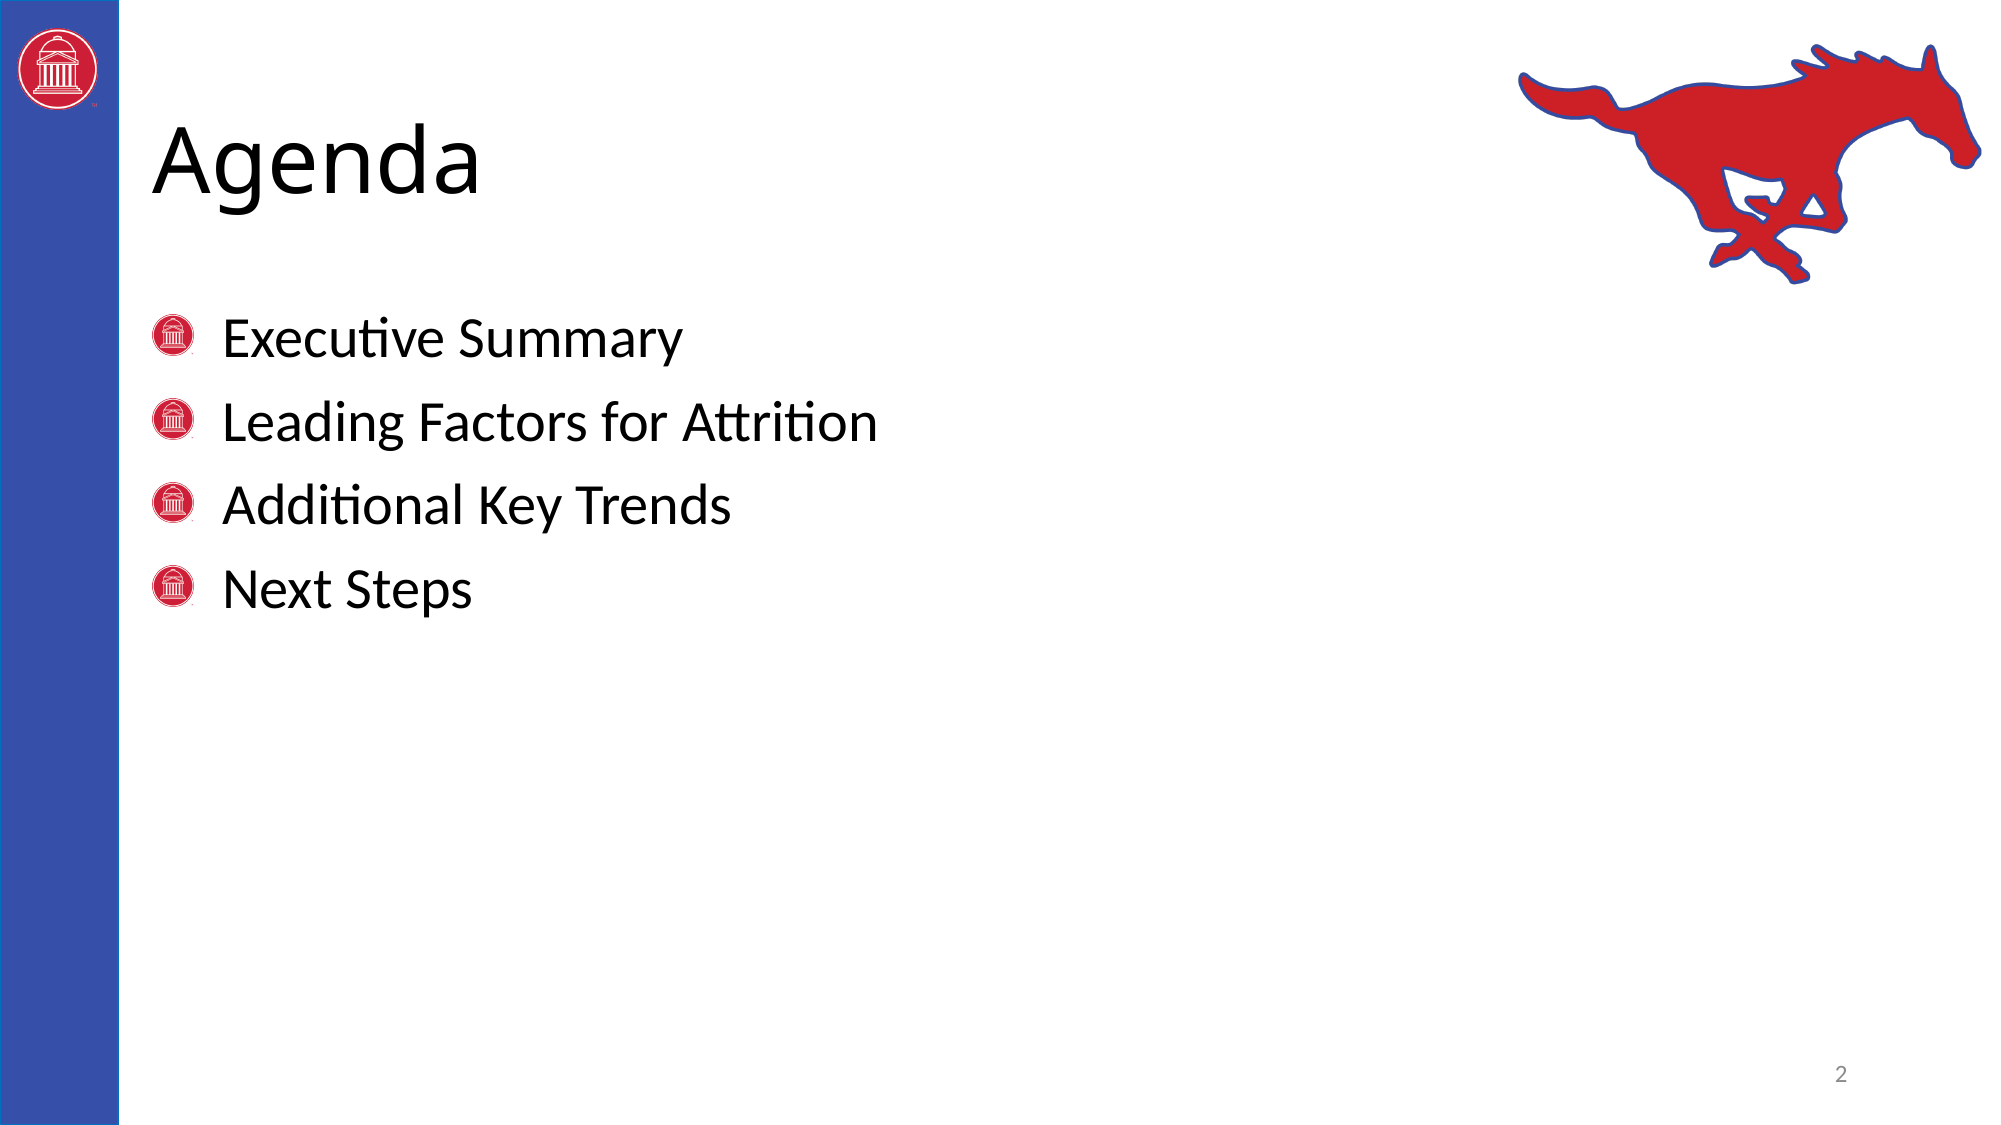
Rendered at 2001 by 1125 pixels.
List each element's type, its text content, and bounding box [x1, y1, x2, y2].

picture [152, 314, 194, 356]
picture [152, 398, 194, 440]
list Executive Summary Leading Factors for Attrition Additional Key Trends Next Steps [137, 299, 1863, 1014]
slide_number 2 [1412, 1042, 1863, 1103]
picture [152, 565, 194, 607]
title Agenda [137, 55, 1488, 273]
picture [1517, 42, 1983, 285]
picture [152, 482, 194, 523]
picture [17, 28, 98, 110]
